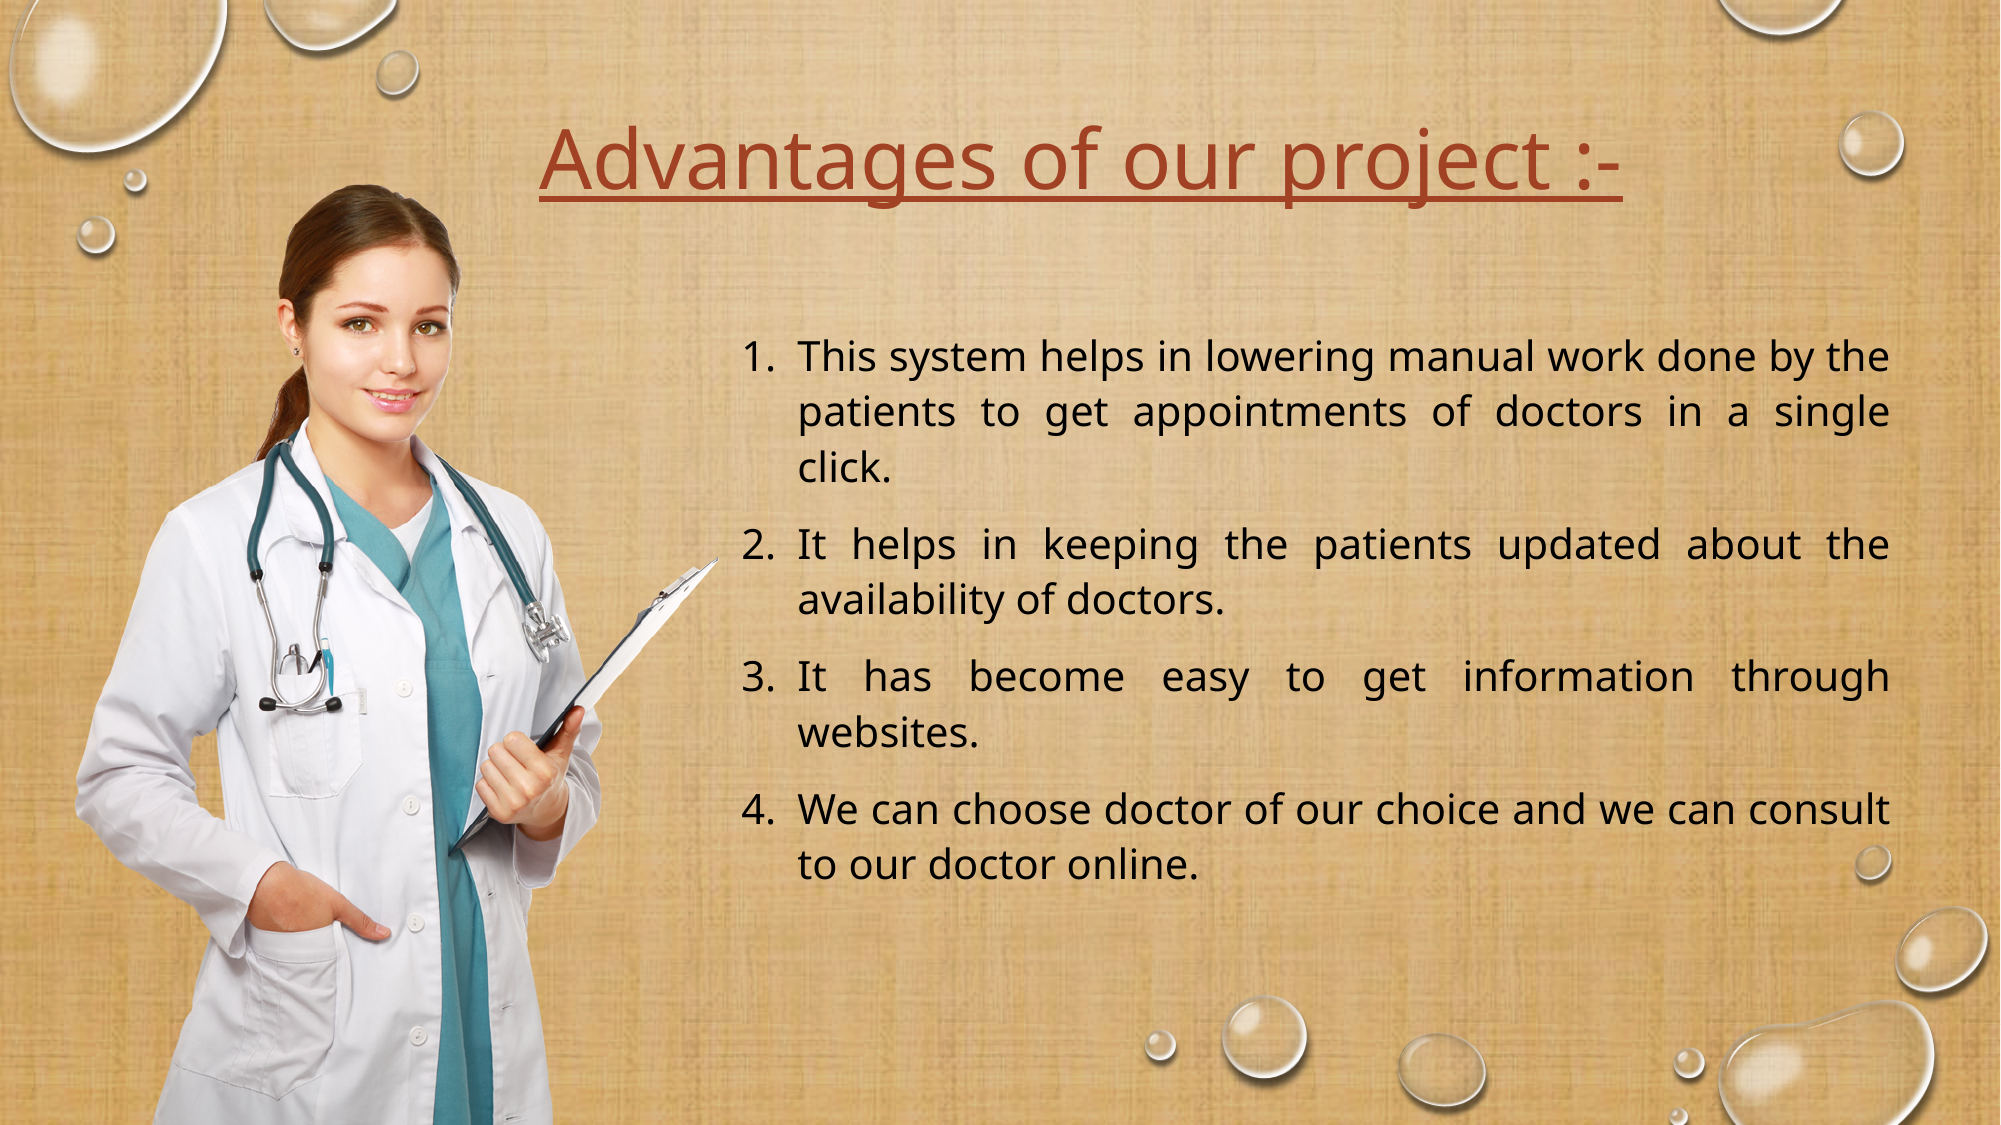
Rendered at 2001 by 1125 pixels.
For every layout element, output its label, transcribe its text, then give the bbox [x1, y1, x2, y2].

text_box Advantages of our project :- [761, 98, 1778, 214]
text_box This system helps in lowering manual work done by the patients to get appointments of doctors in a single click. It helps in keeping the patients updated about the availability of doctors. It has become easy to get information through websites. We can choose doctor of our choice and we can consult to our doctor online. [761, 316, 1906, 1125]
picture [0, 0, 2001, 1125]
